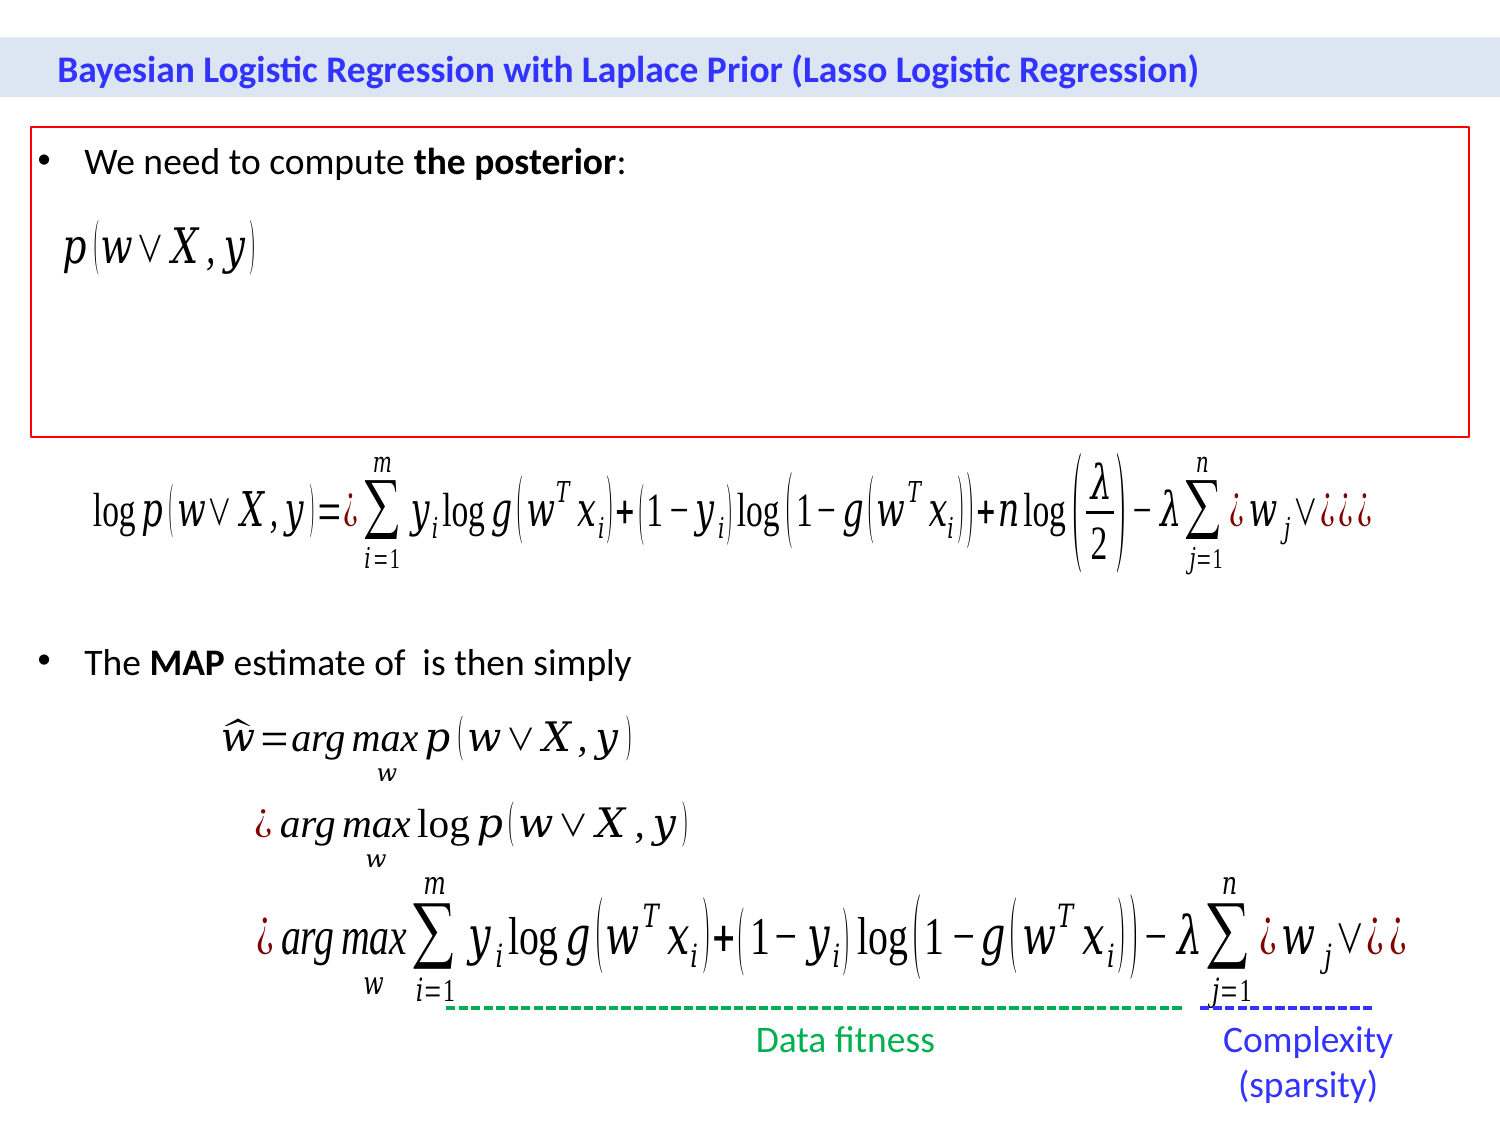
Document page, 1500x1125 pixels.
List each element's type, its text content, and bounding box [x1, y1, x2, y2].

text_box Bayesian Logistic Regression with Laplace Prior (Lasso Logistic Regression) [0, 37, 1500, 98]
text_box Data fitness [635, 1017, 1056, 1068]
text_box [29, 125, 1471, 439]
text_box Complexity (sparsity) [1199, 1007, 1417, 1113]
